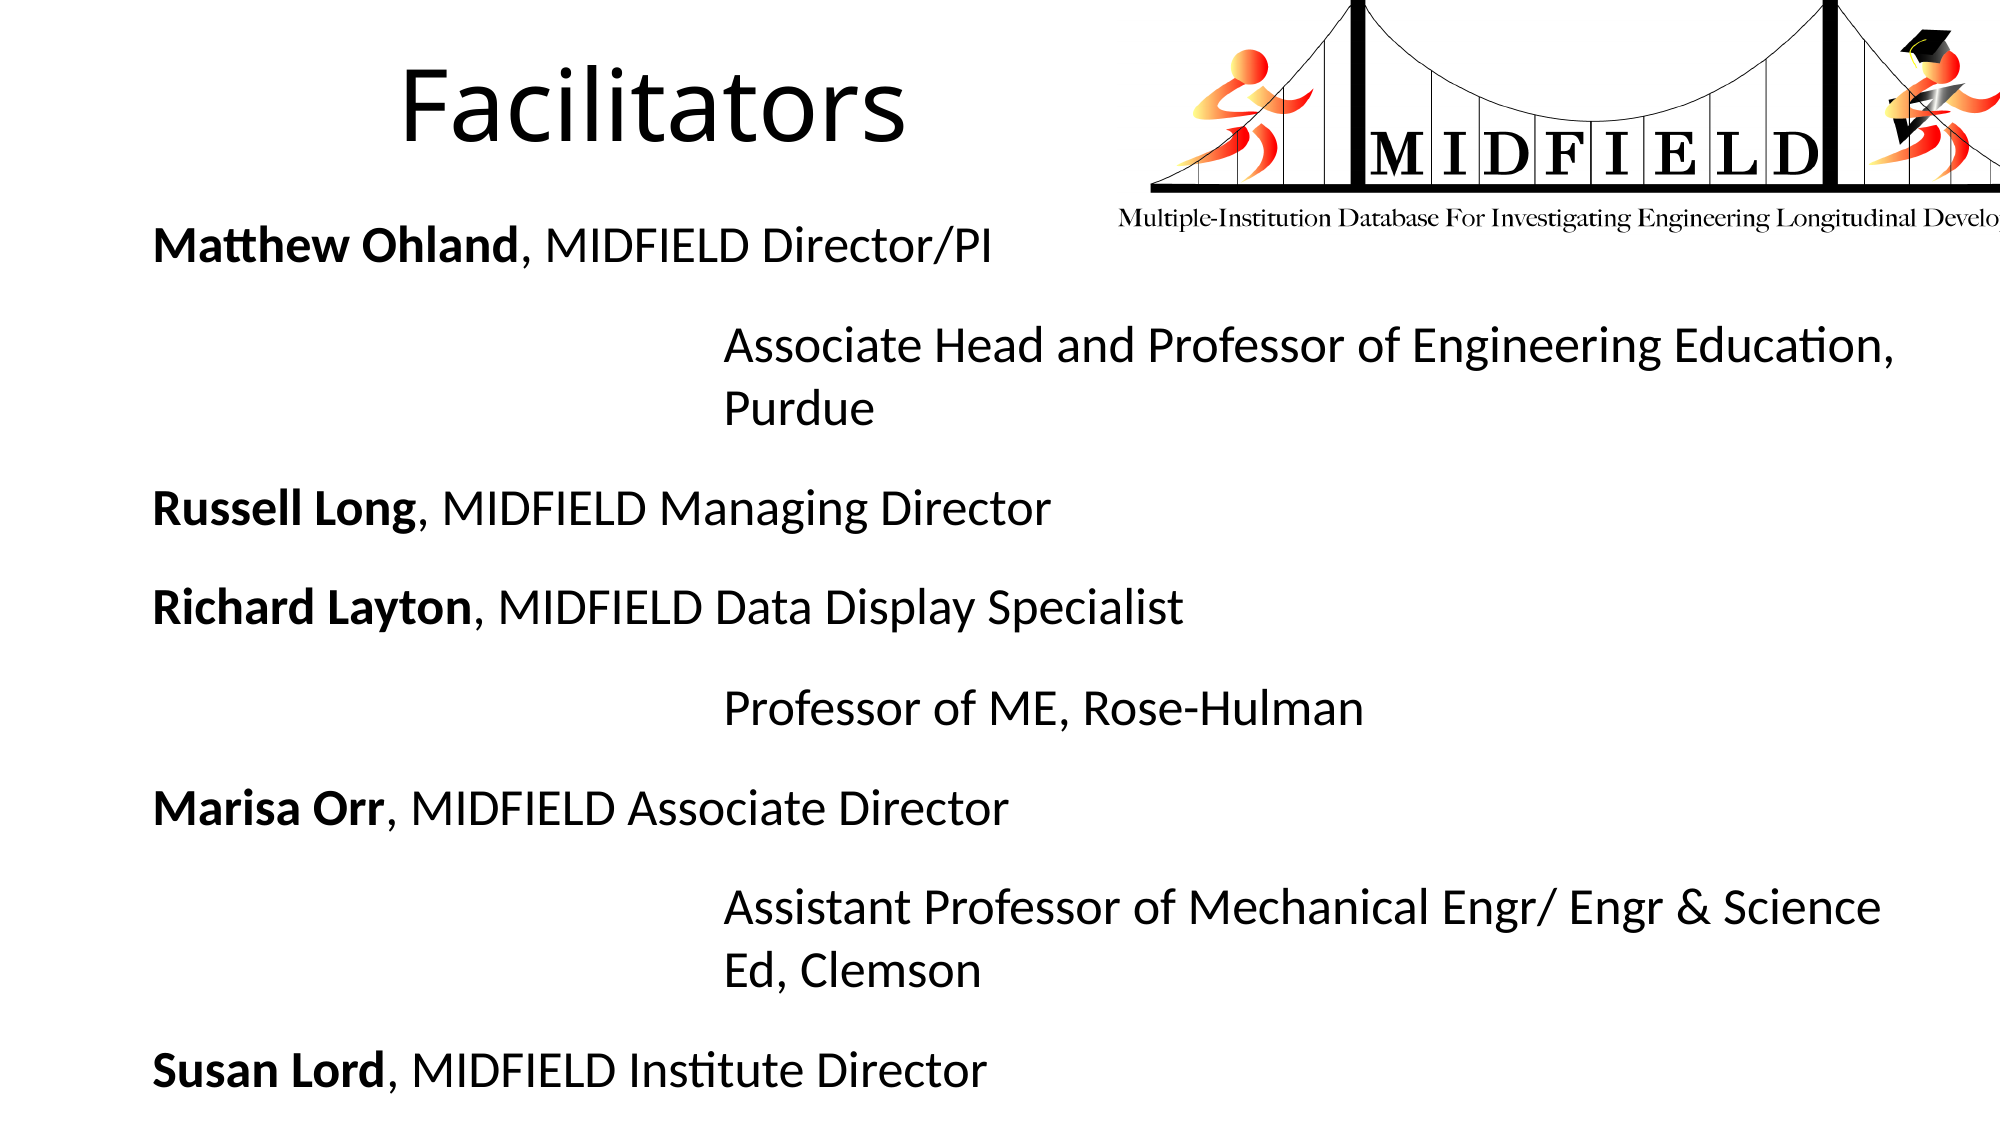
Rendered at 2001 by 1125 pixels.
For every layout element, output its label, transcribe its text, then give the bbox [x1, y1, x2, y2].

title Facilitators [0, 0, 1117, 218]
list Matthew Ohland, MIDFIELD Director/PI Associate Head and Professor of Engineering Education, Purdue Russell Long, MIDFIELD Managing Director Richard Layton, MIDFIELD Data Display Specialist Professor of ME, Rose-Hulman Marisa Orr, MIDFIELD Associate Director Assistant Professor of Mechanical Engr/ Engr & Science Ed, Clemson Susan Lord, MIDFIELD Institute Director Professor and Chair of Integrated Engineering, University of San Diego [137, 203, 1947, 1054]
picture [1117, 0, 2000, 235]
